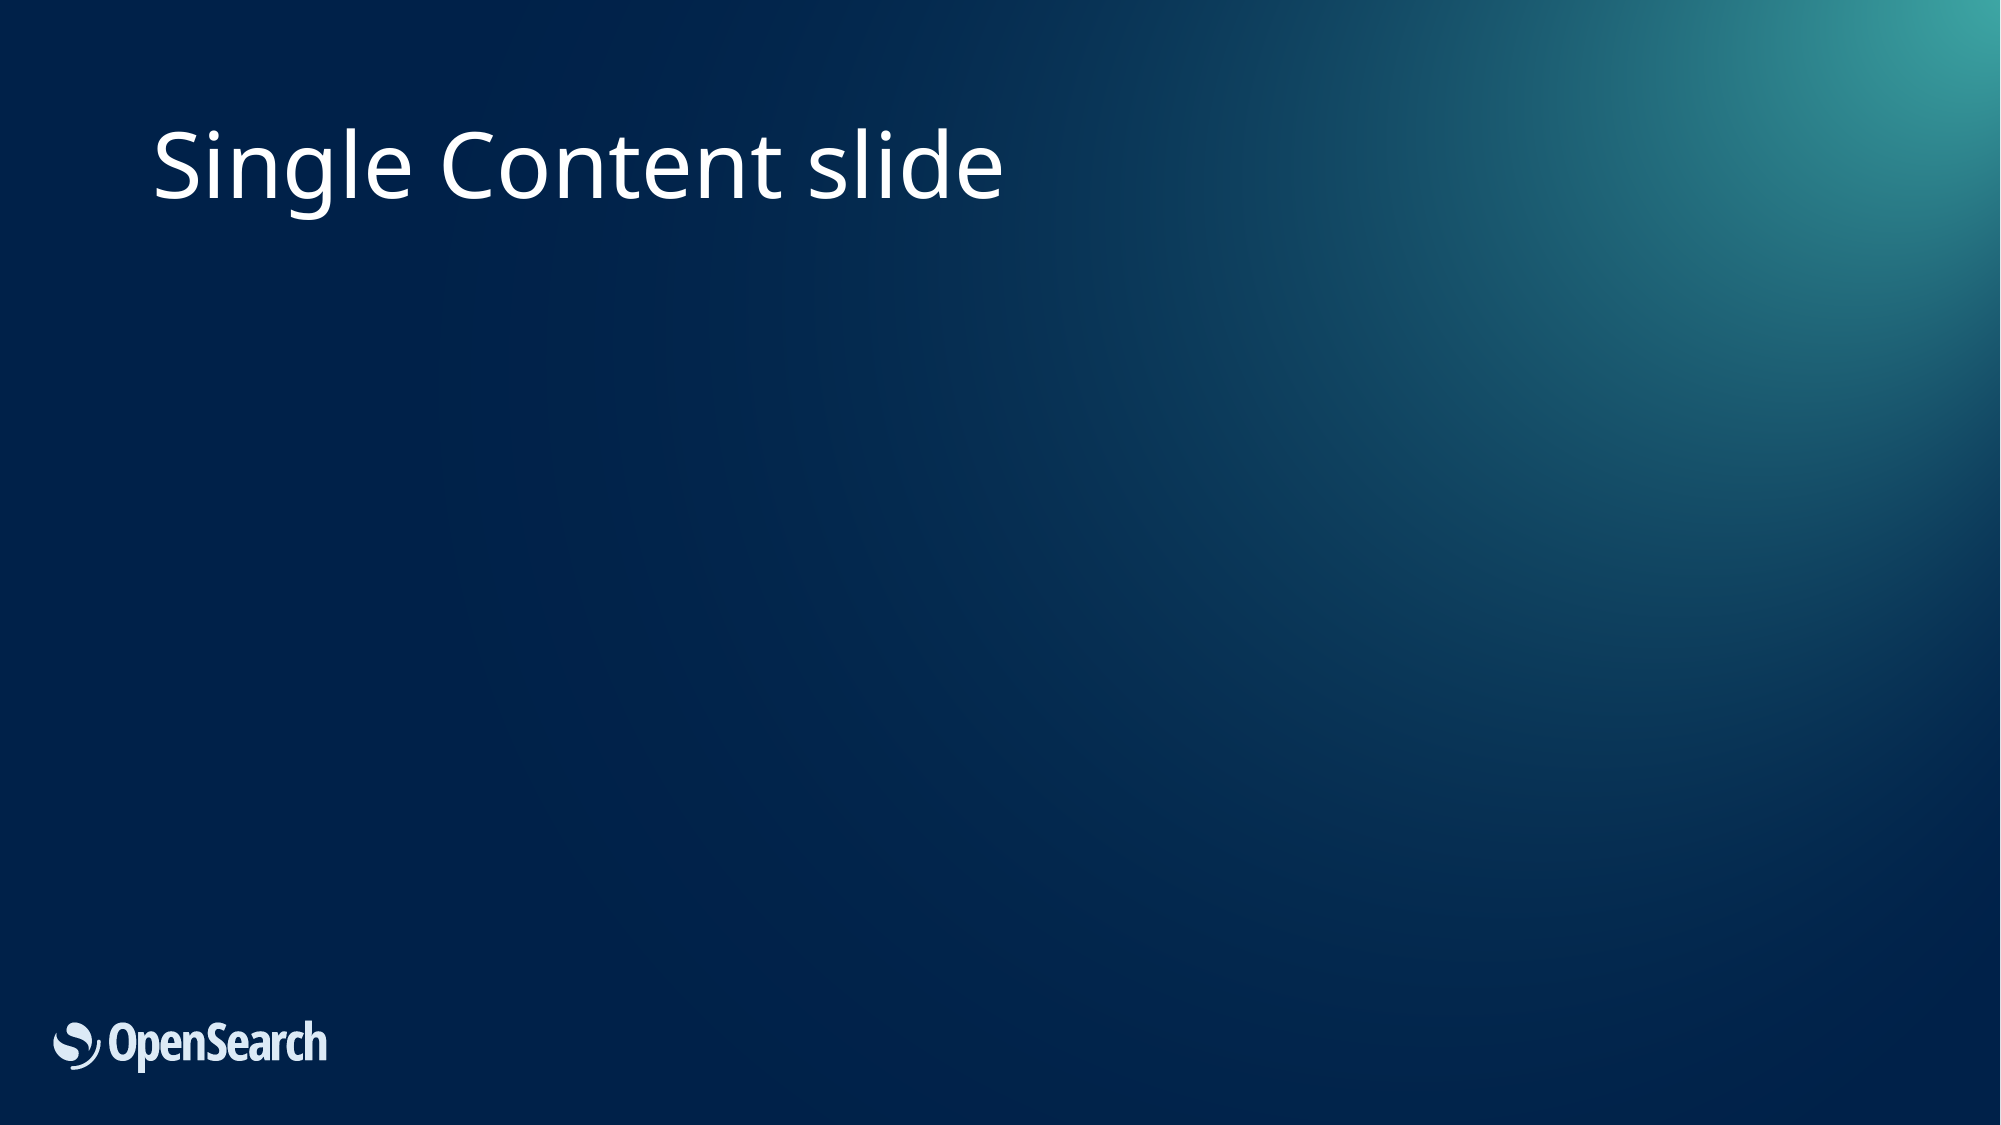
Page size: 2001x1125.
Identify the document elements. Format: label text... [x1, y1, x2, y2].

title Single Content slide [137, 59, 1863, 278]
picture [0, 0, 2001, 1125]
